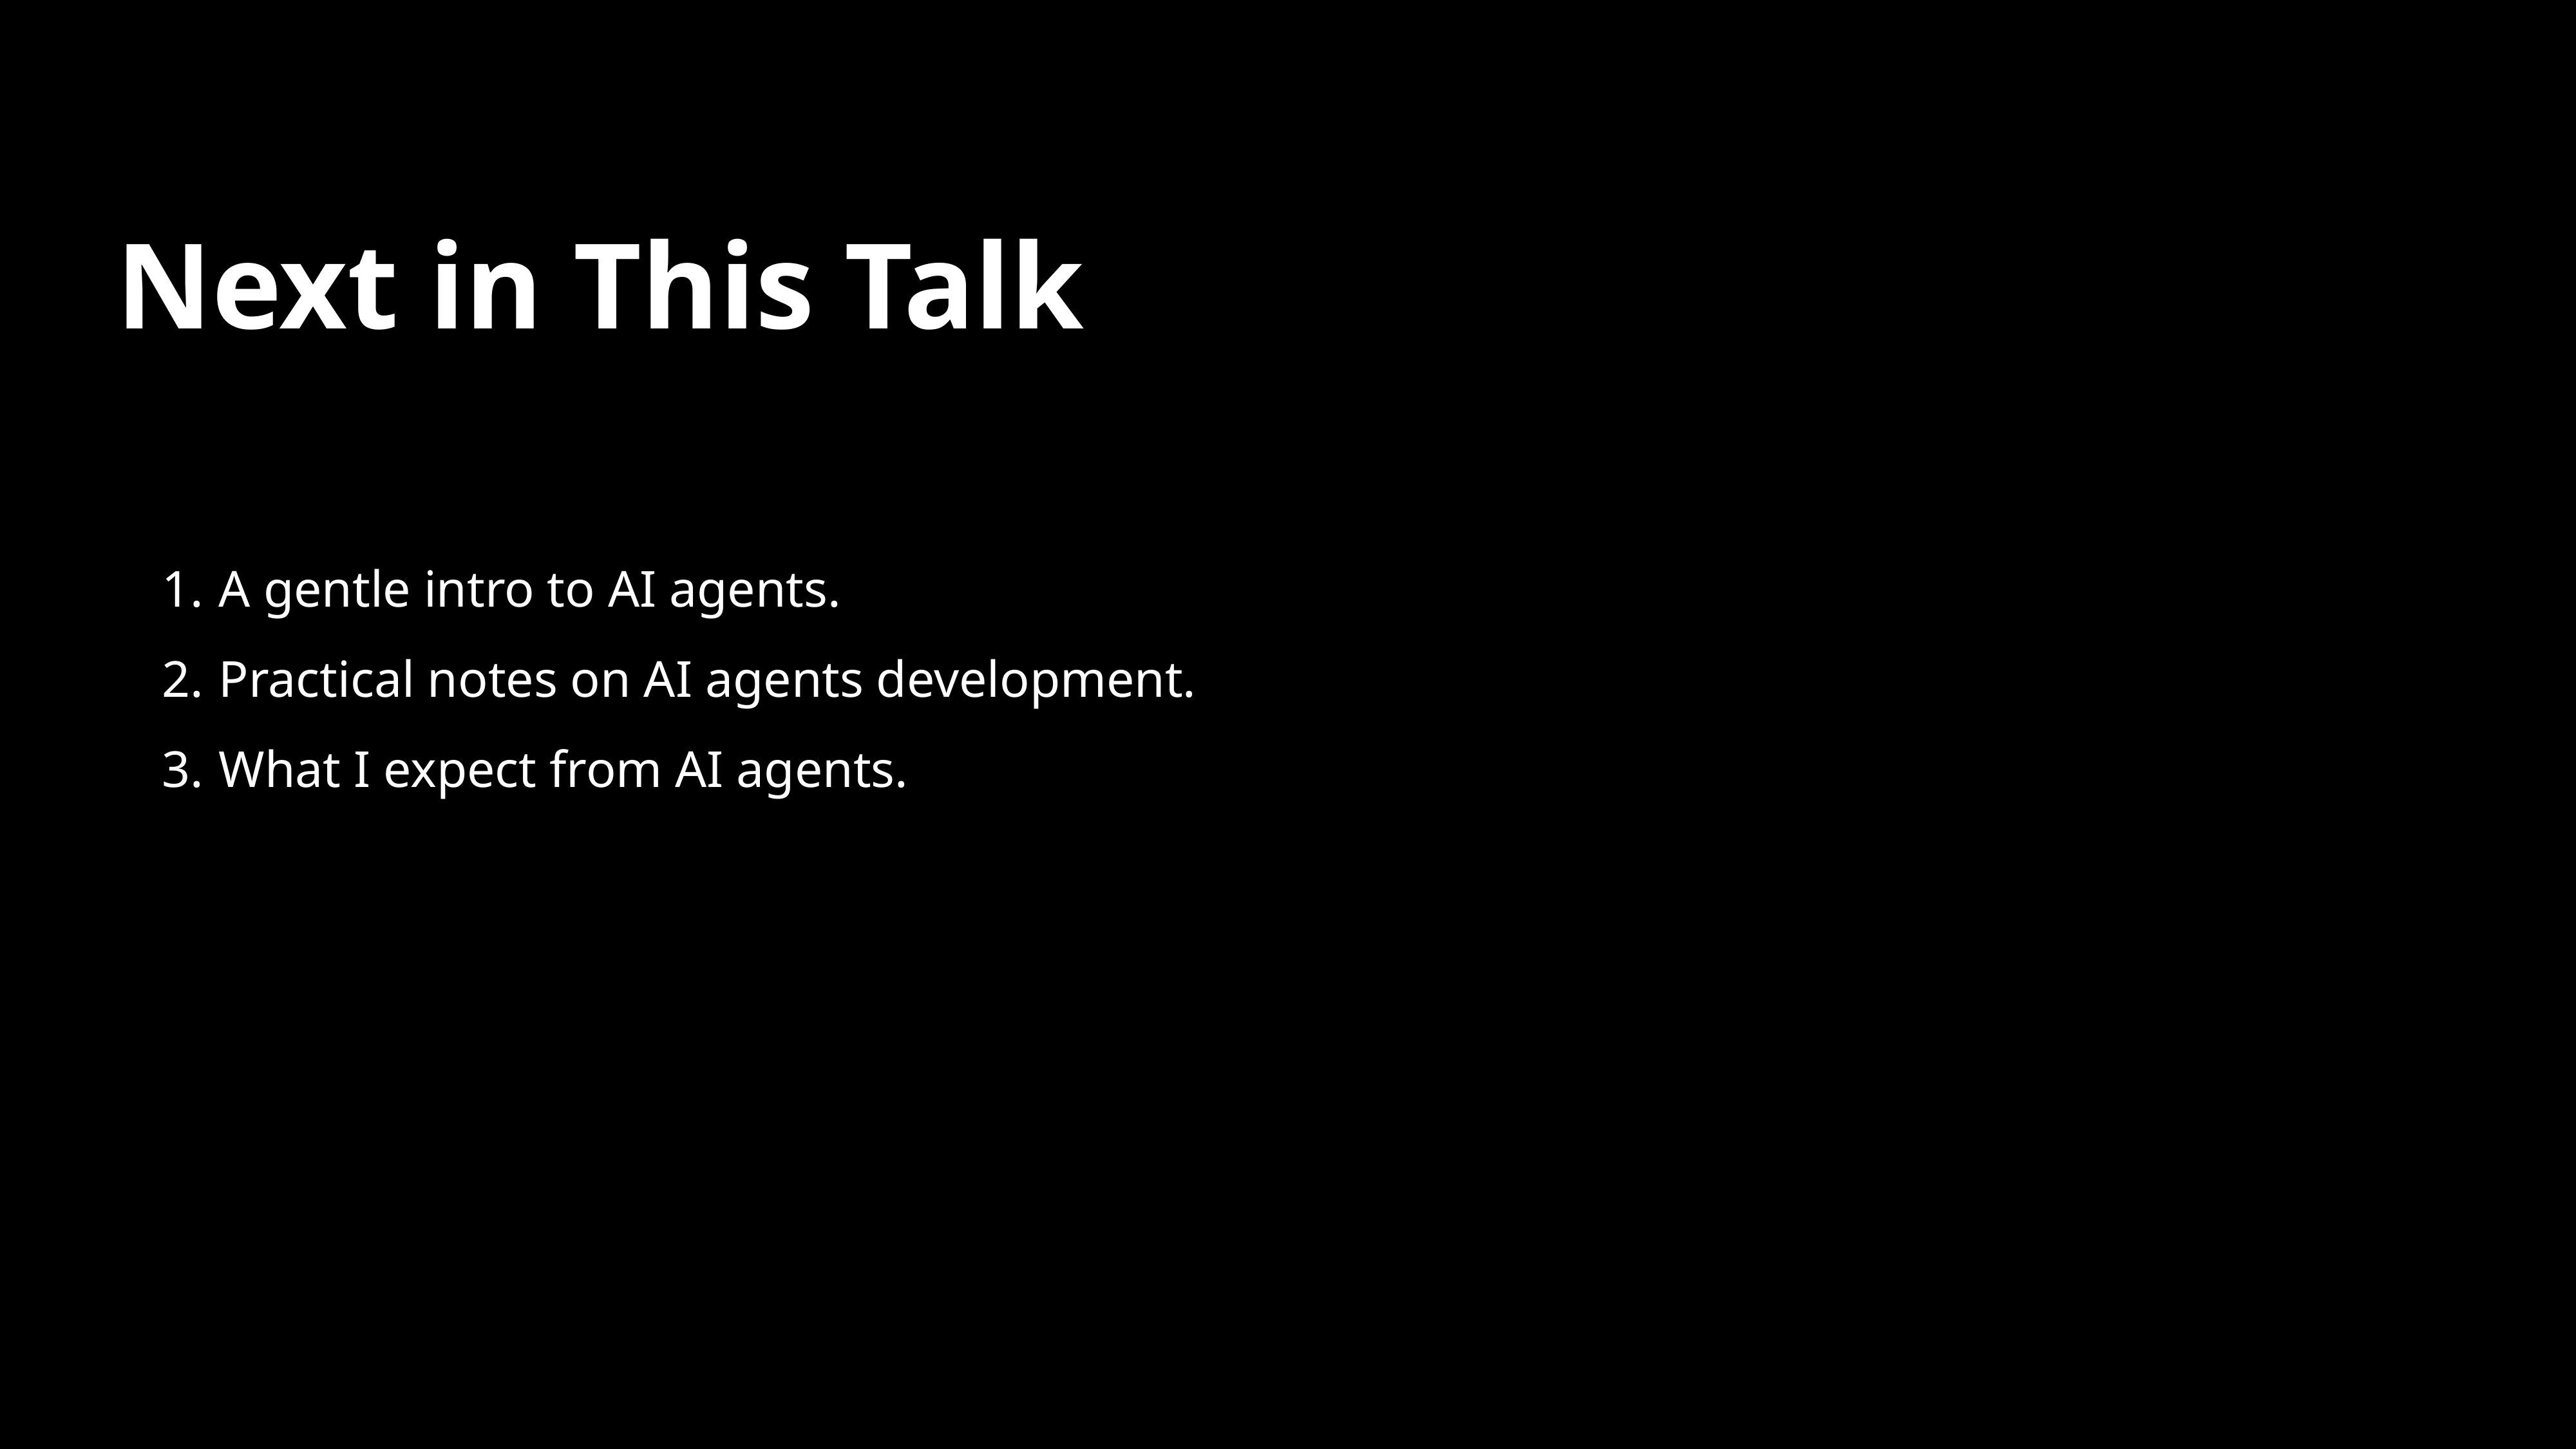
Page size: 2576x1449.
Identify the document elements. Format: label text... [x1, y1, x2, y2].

title Next in This Talk [116, 81, 2463, 380]
list A gentle intro to AI agents. Practical notes on AI agents development. What I expect from AI agents. [116, 527, 2463, 1198]
